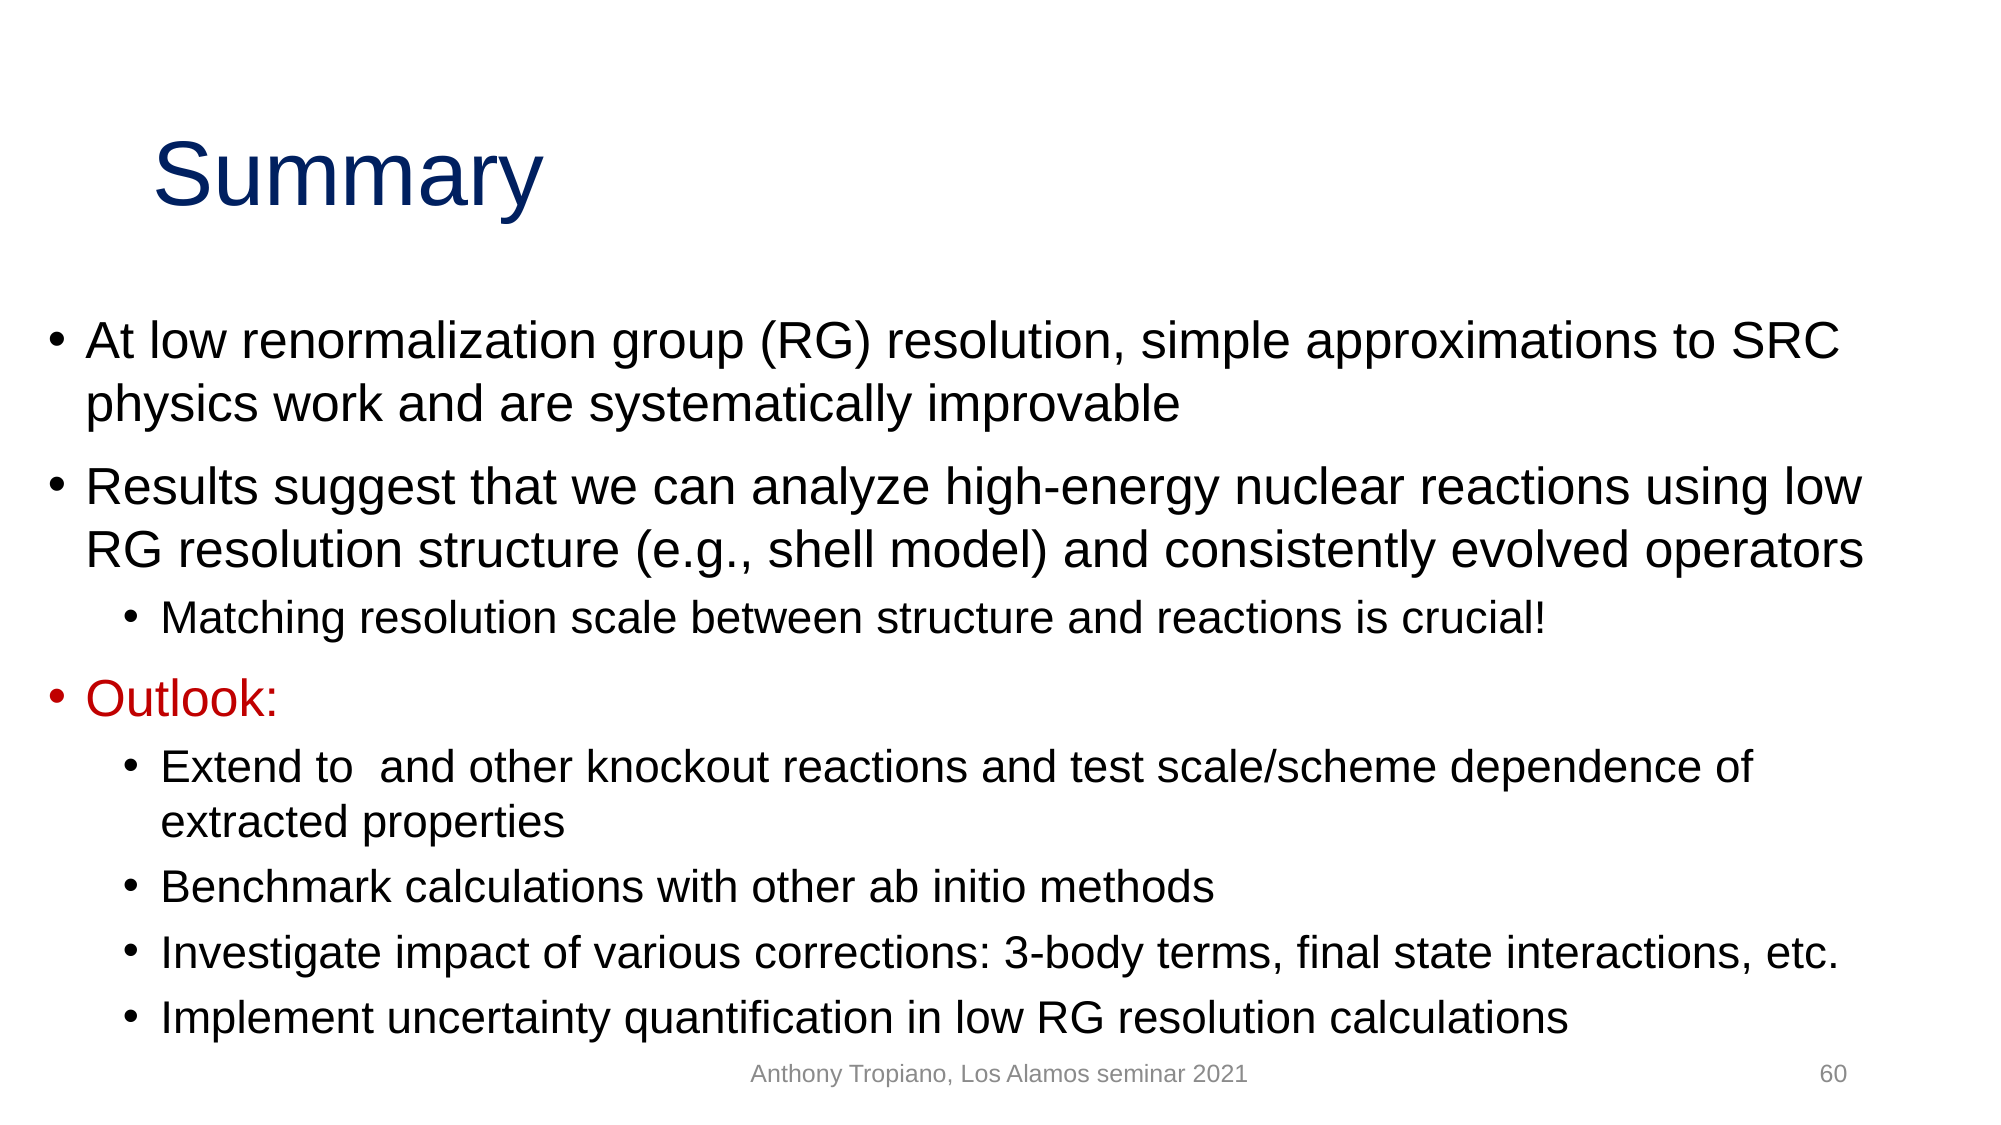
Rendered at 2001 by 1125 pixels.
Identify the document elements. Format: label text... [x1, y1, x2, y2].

title Summary [137, 59, 1863, 278]
slide_number 60 [1412, 1042, 1863, 1103]
footer Anthony Tropiano, Los Alamos seminar 2021 [662, 1042, 1338, 1103]
